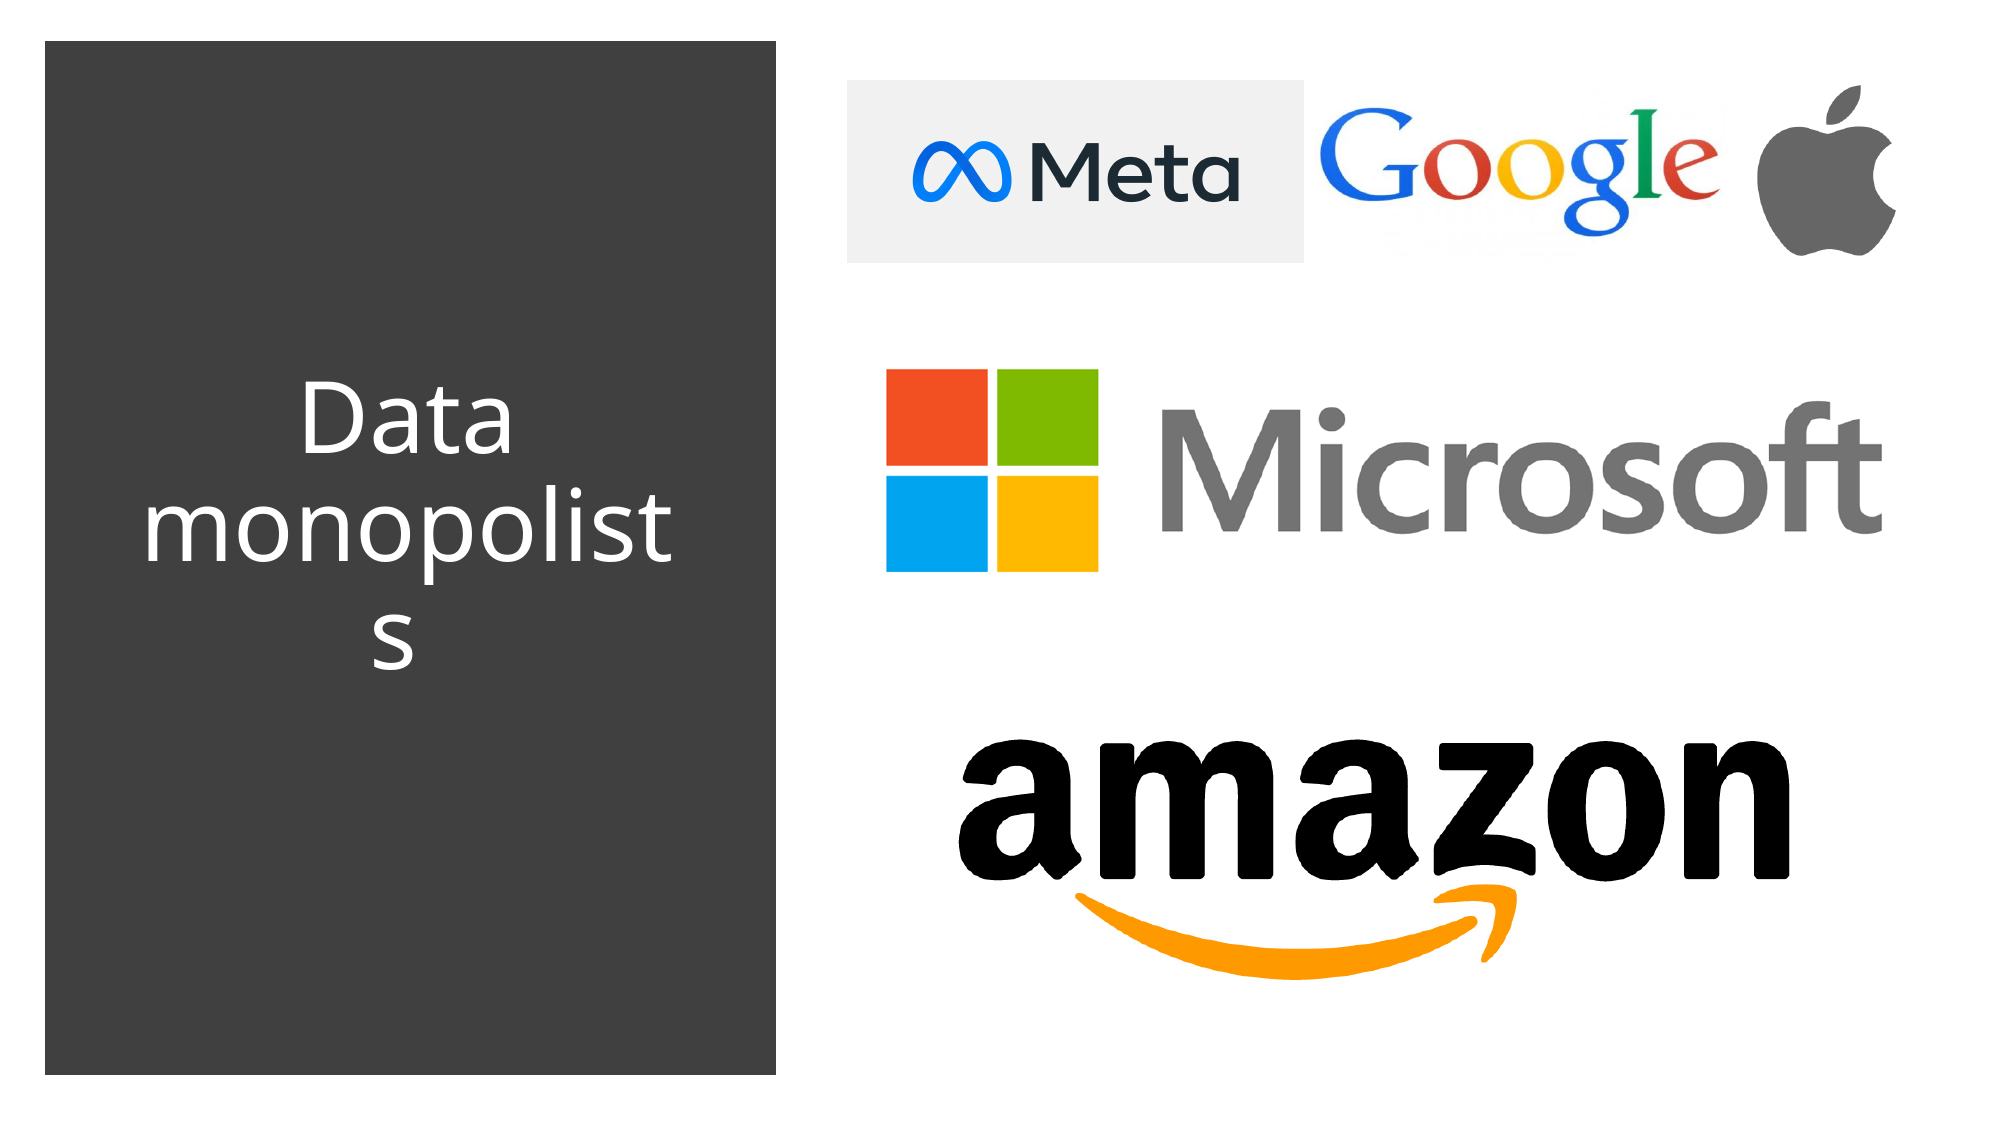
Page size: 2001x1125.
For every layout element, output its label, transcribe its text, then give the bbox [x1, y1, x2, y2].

picture [1736, 80, 1919, 263]
picture [847, 80, 1304, 263]
picture [847, 669, 1918, 1046]
picture [847, 274, 1918, 658]
text_box [54, 50, 767, 1066]
picture [1315, 80, 1725, 263]
title Data monopolists [121, 121, 693, 936]
